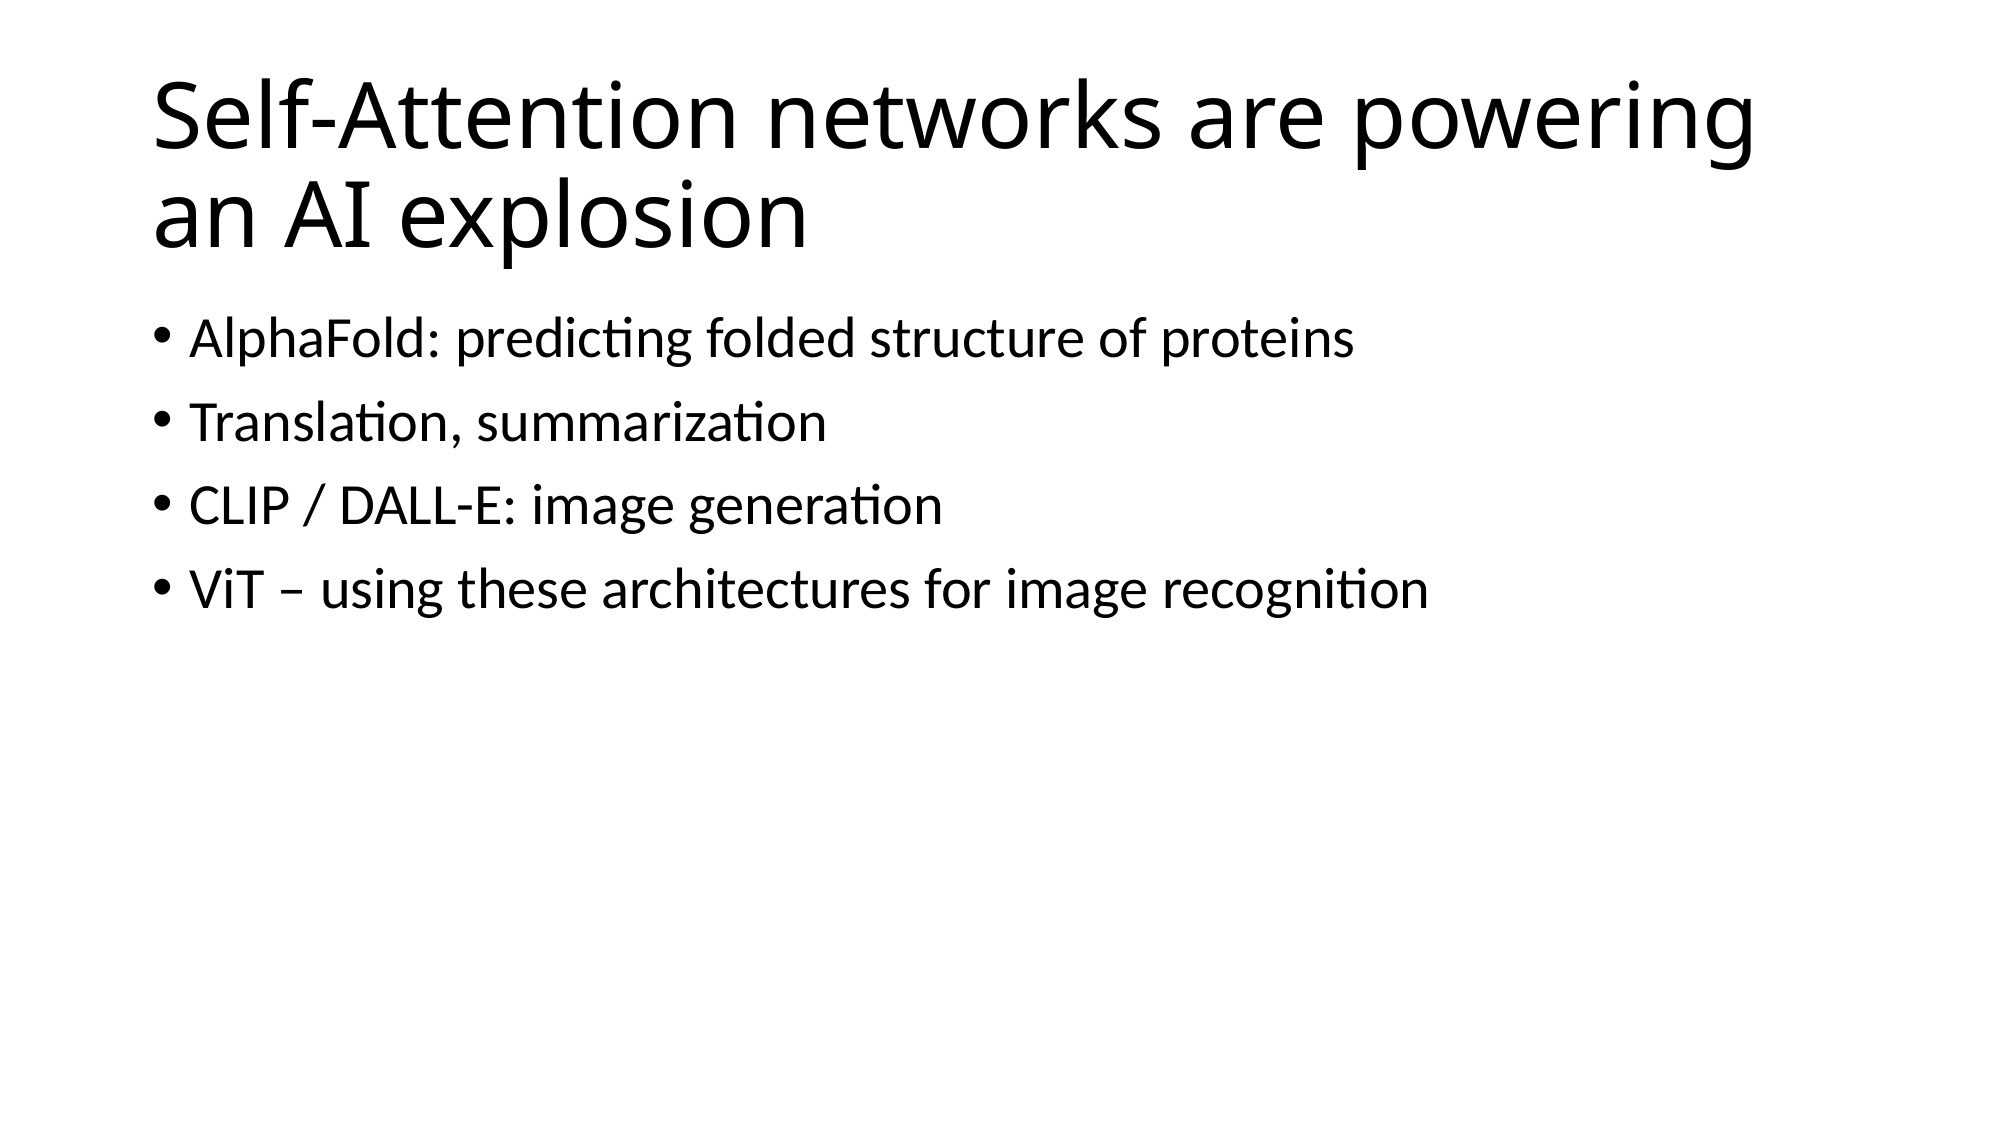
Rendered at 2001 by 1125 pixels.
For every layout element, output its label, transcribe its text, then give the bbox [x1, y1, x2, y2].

title Self-Attention networks are powering an AI explosion [137, 59, 1863, 278]
list AlphaFold: predicting folded structure of proteins Translation, summarization CLIP / DALL-E: image generation ViT – using these architectures for image recognition [137, 299, 1863, 1014]
